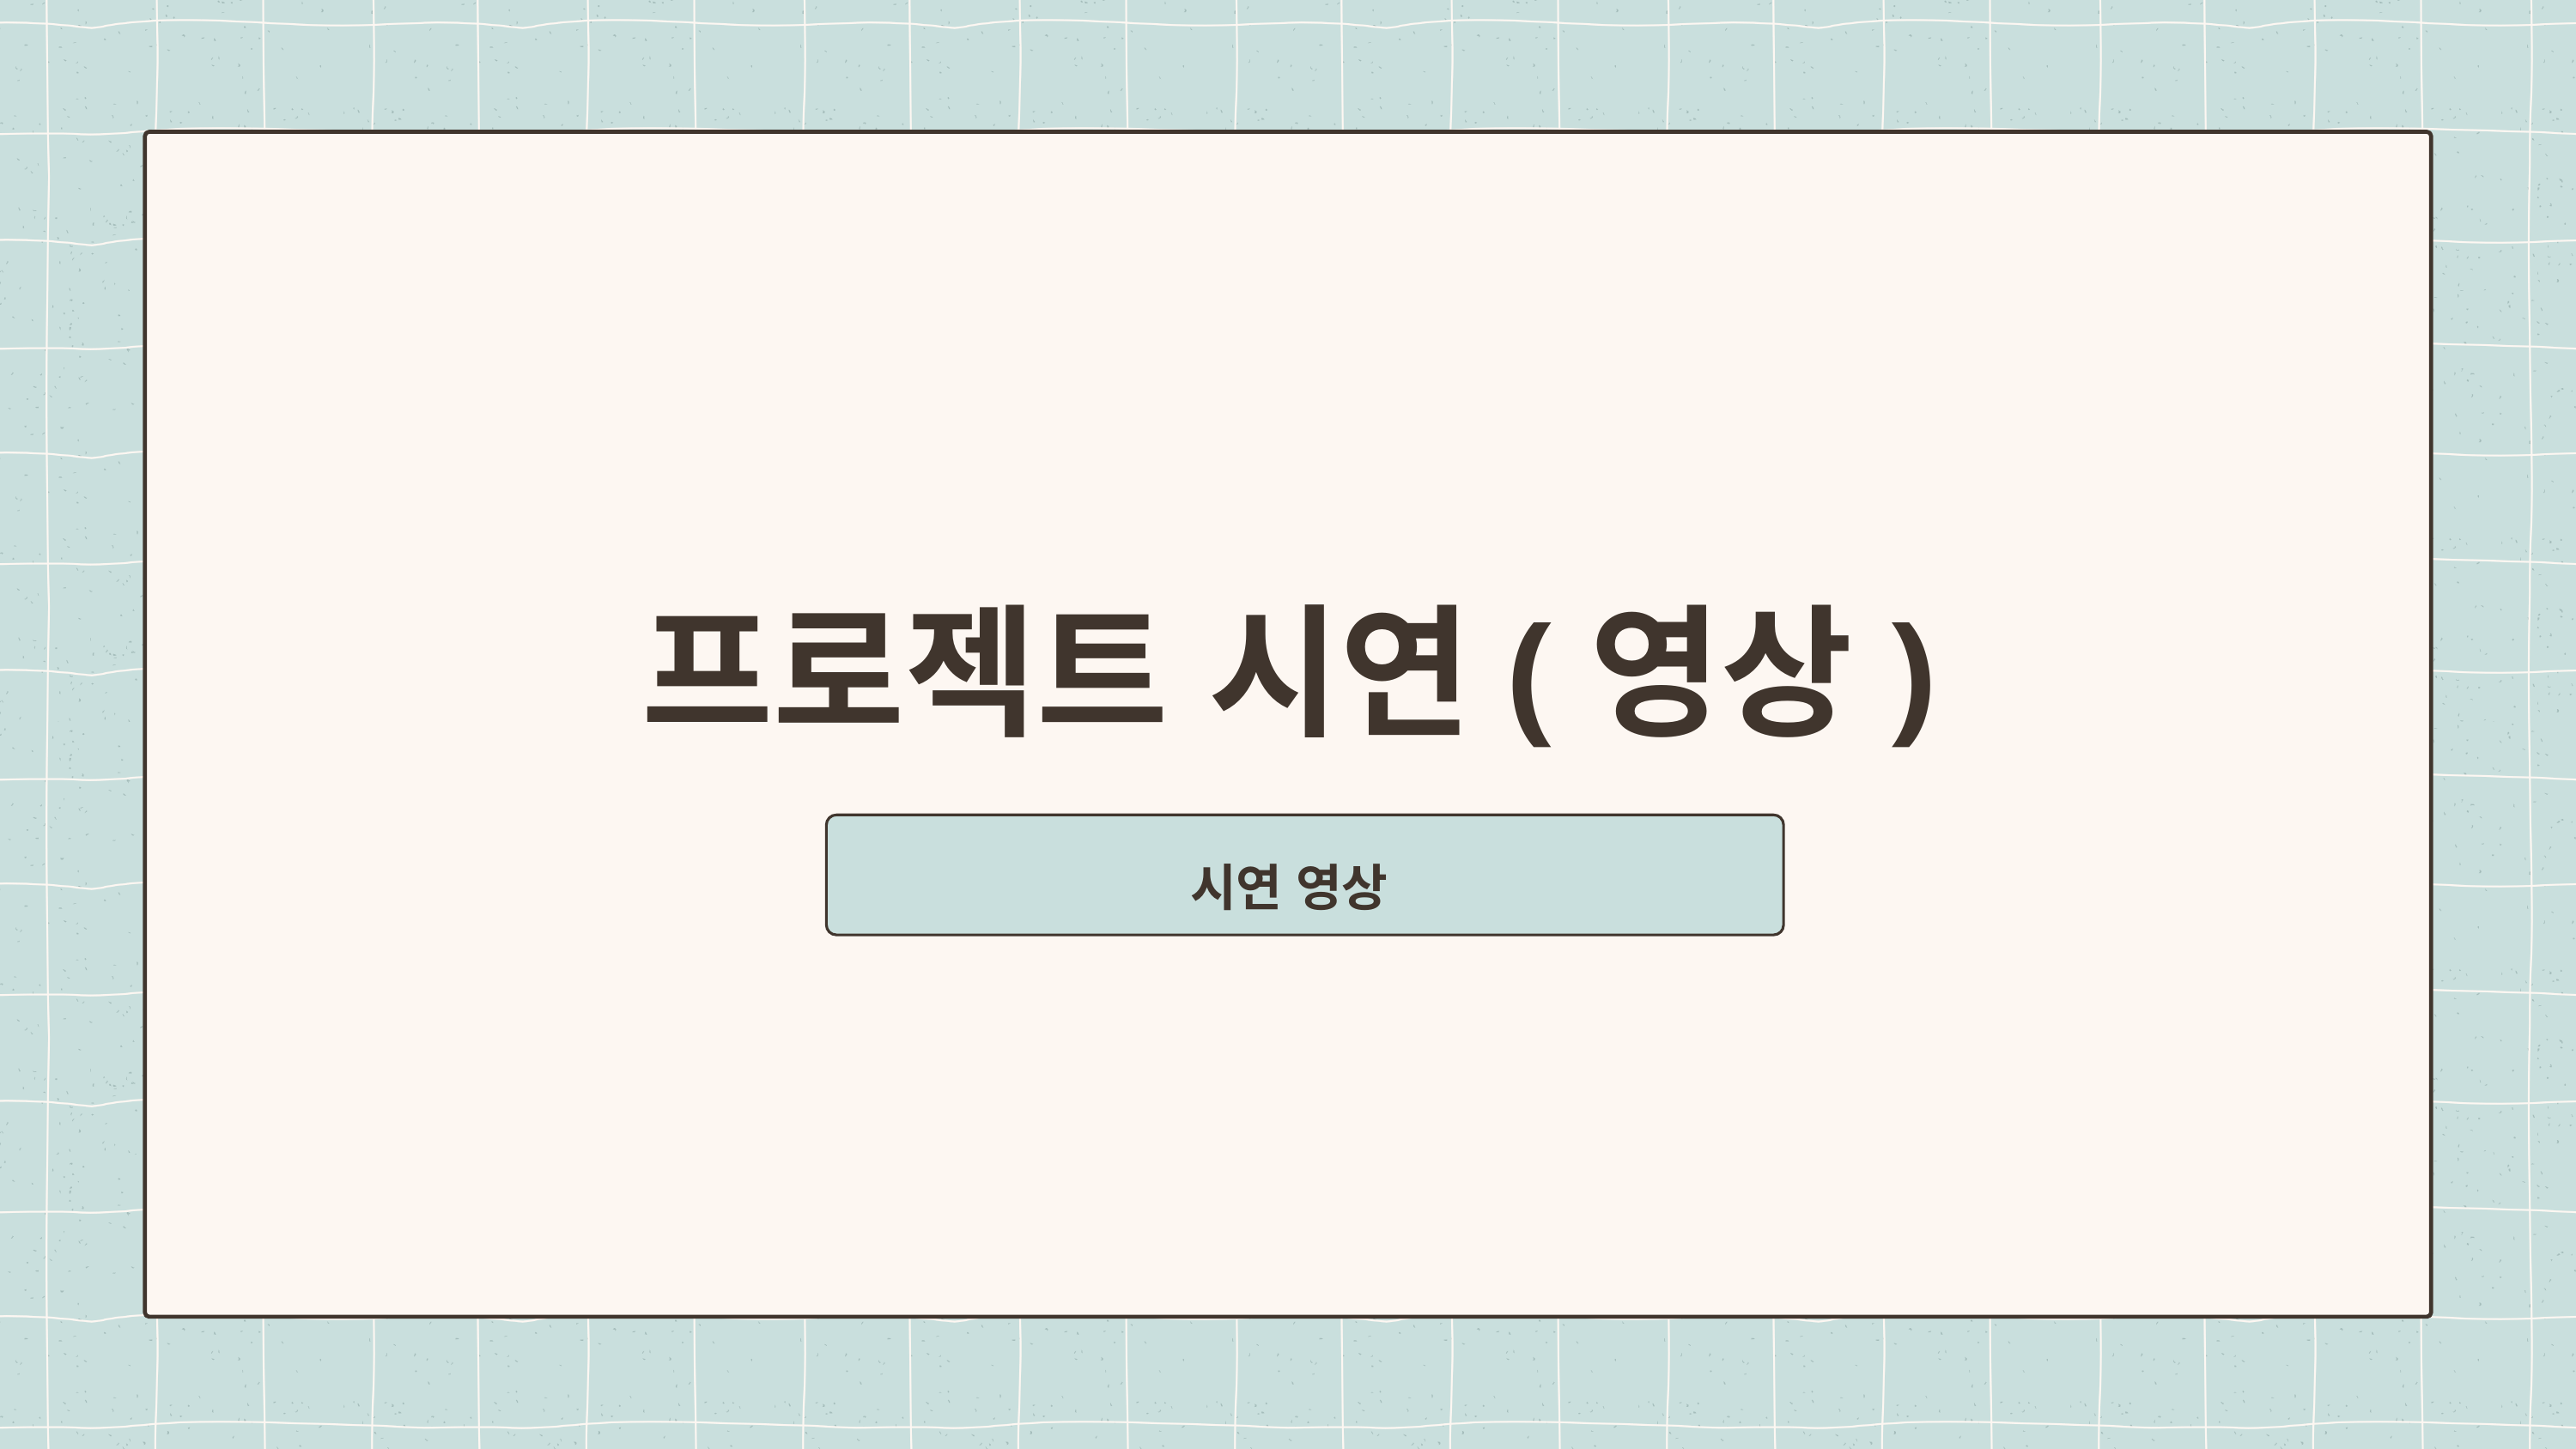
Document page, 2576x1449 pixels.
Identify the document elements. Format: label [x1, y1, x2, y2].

text_box [144, 131, 2432, 1318]
text_box [0, 0, 2576, 1449]
